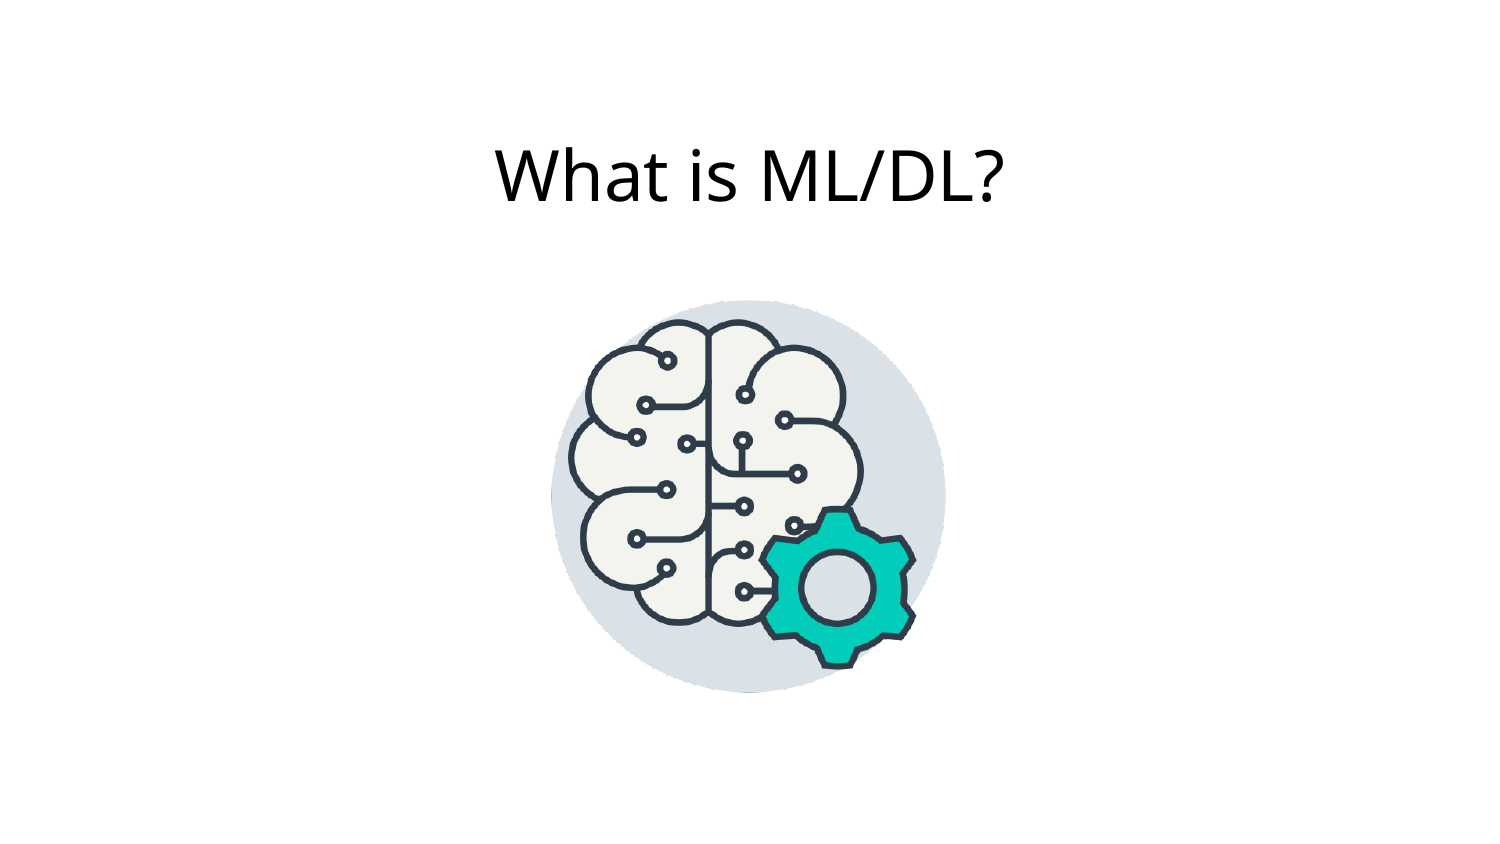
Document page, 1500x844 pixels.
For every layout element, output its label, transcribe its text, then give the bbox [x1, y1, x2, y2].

title What is ML/DL? [70, 94, 1430, 253]
picture [523, 287, 976, 714]
